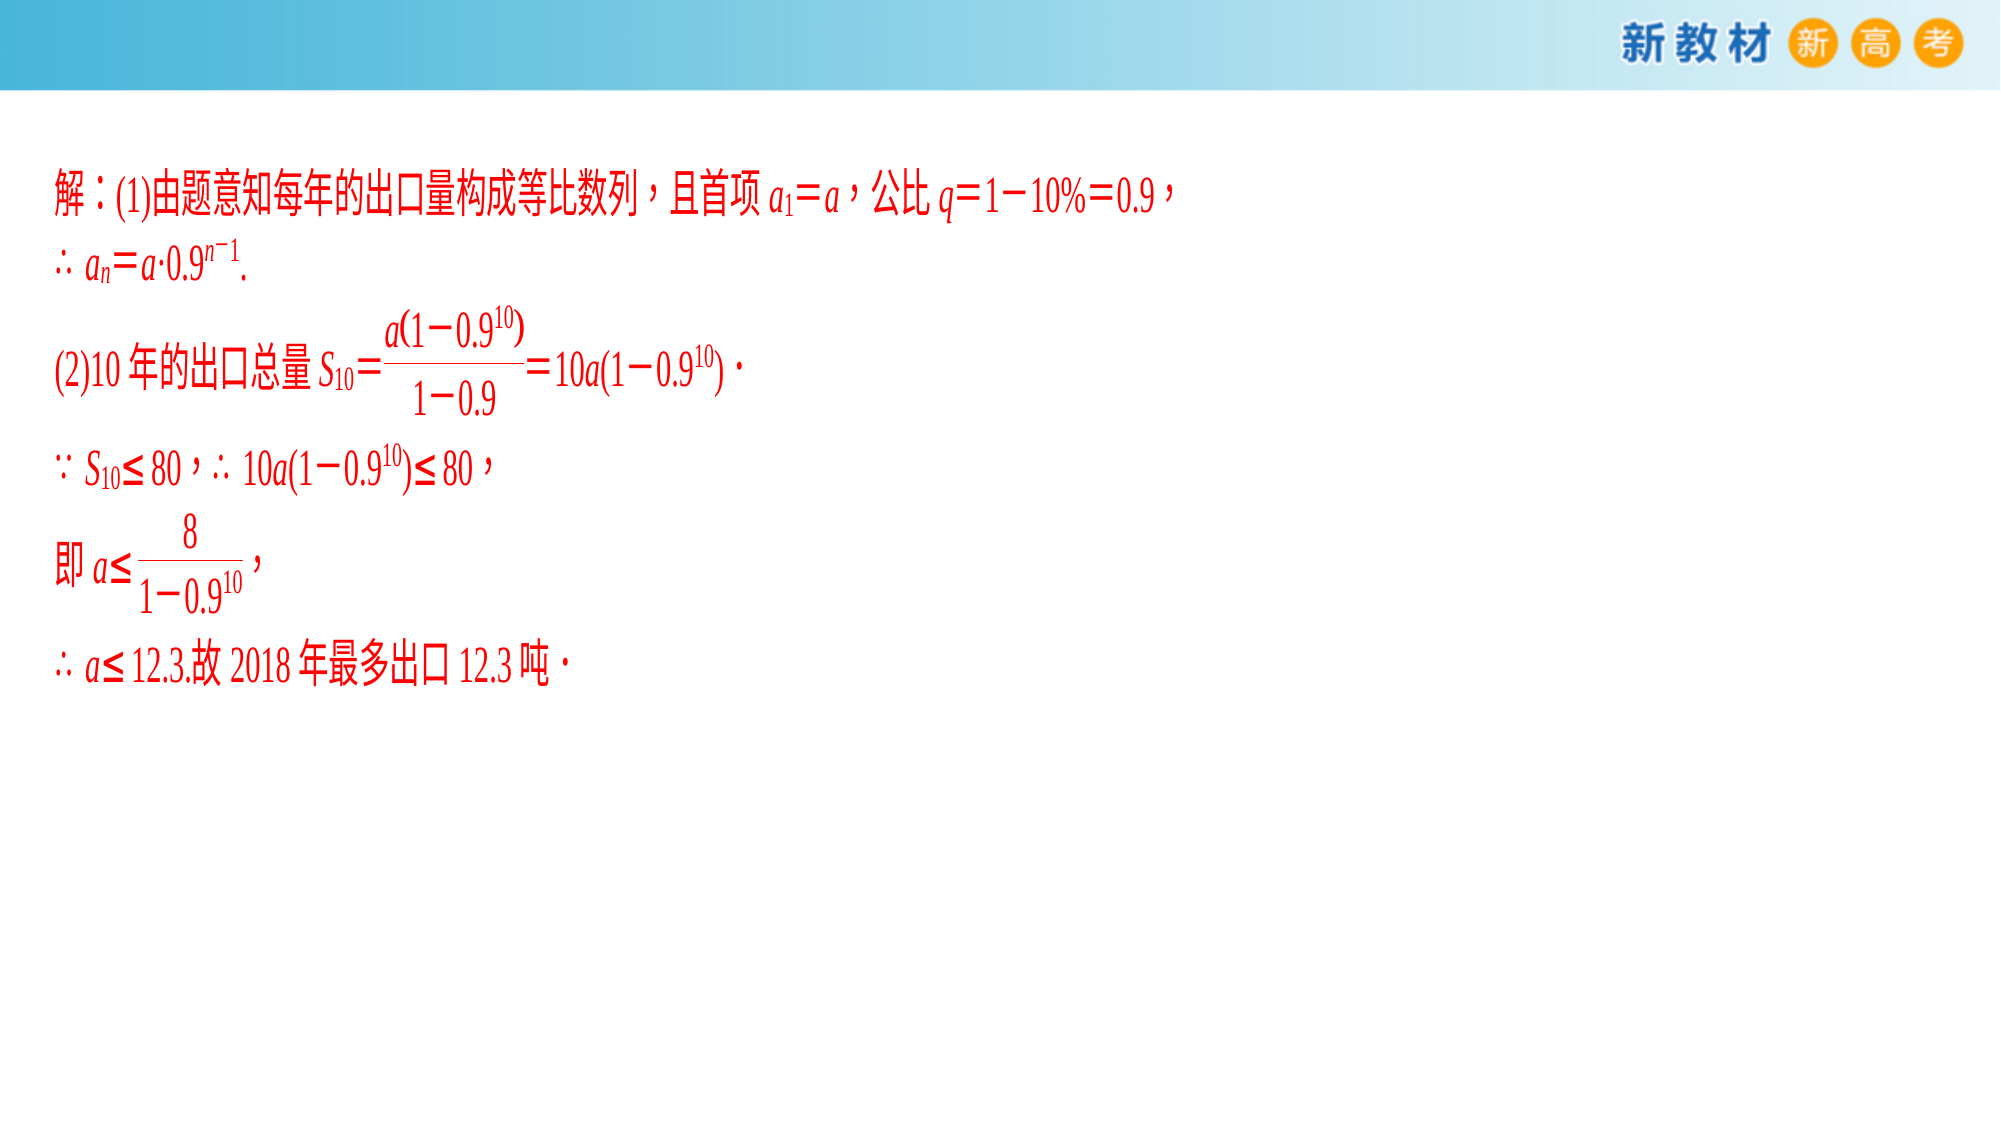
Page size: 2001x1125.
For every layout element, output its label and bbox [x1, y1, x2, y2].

picture [0, 0, 2001, 1125]
text_box [54, 160, 1917, 1125]
